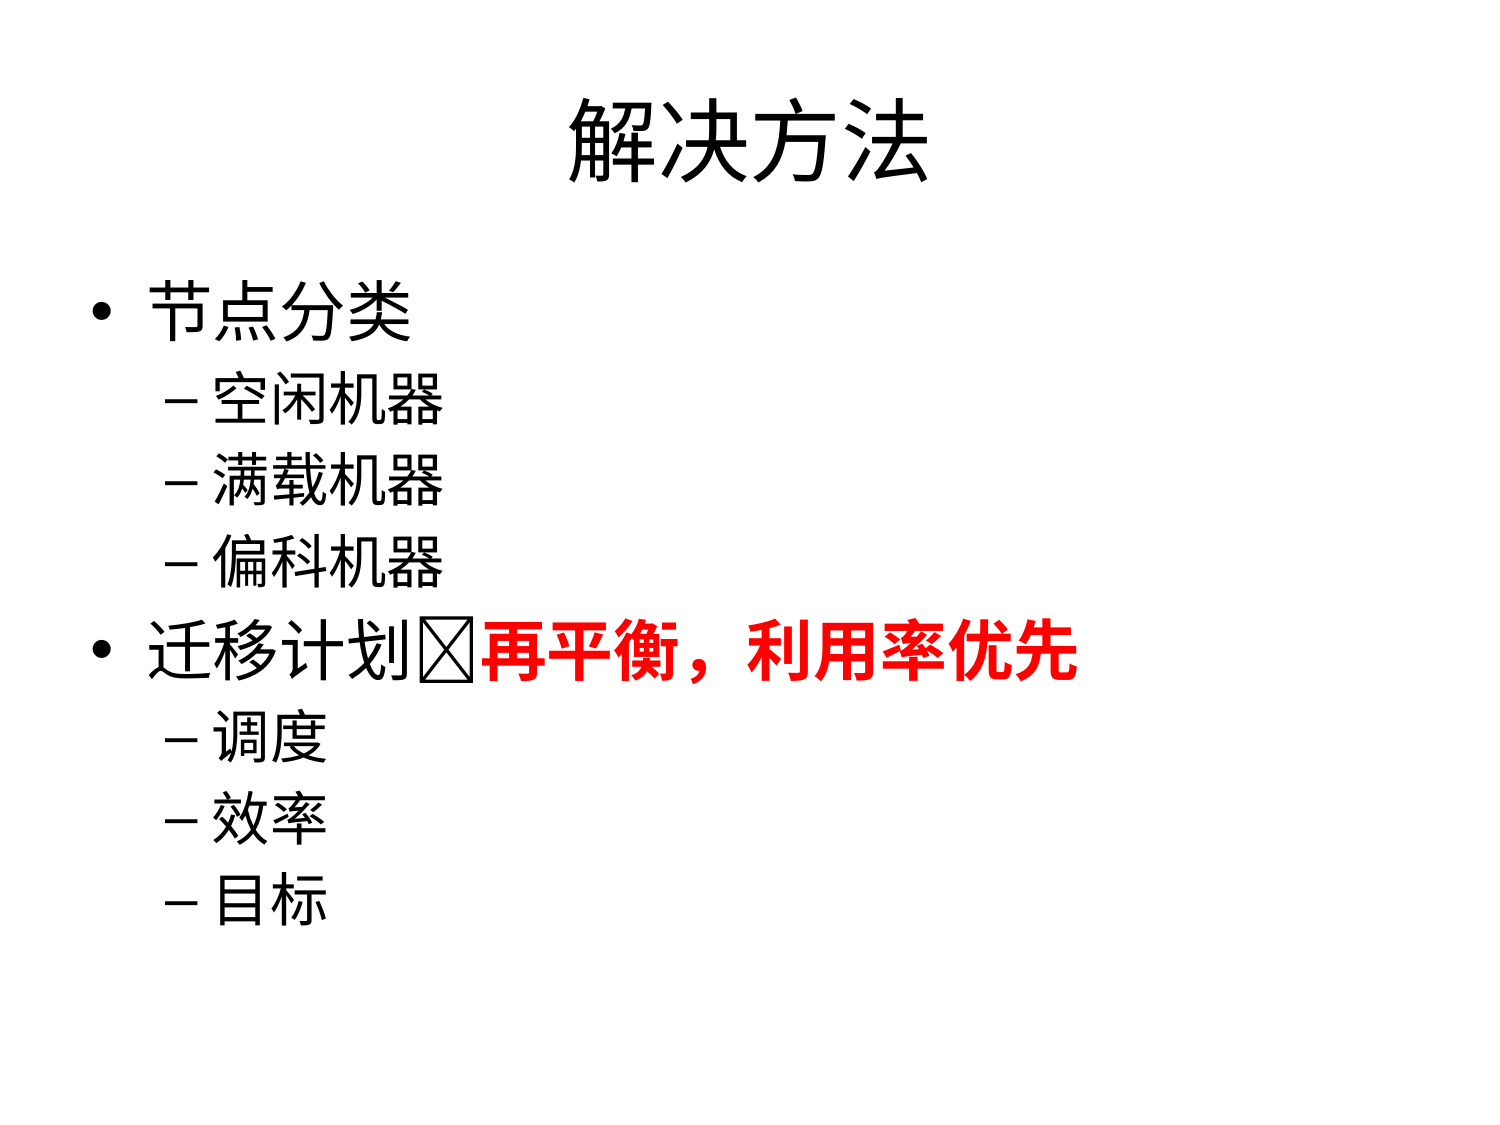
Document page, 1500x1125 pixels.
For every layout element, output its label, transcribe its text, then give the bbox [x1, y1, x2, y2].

title 解决方法 [75, 45, 1425, 233]
list 节点分类 空闲机器 满载机器 偏科机器 迁移计划再平衡，利用率优先 调度 效率 目标 [75, 262, 1425, 1005]
